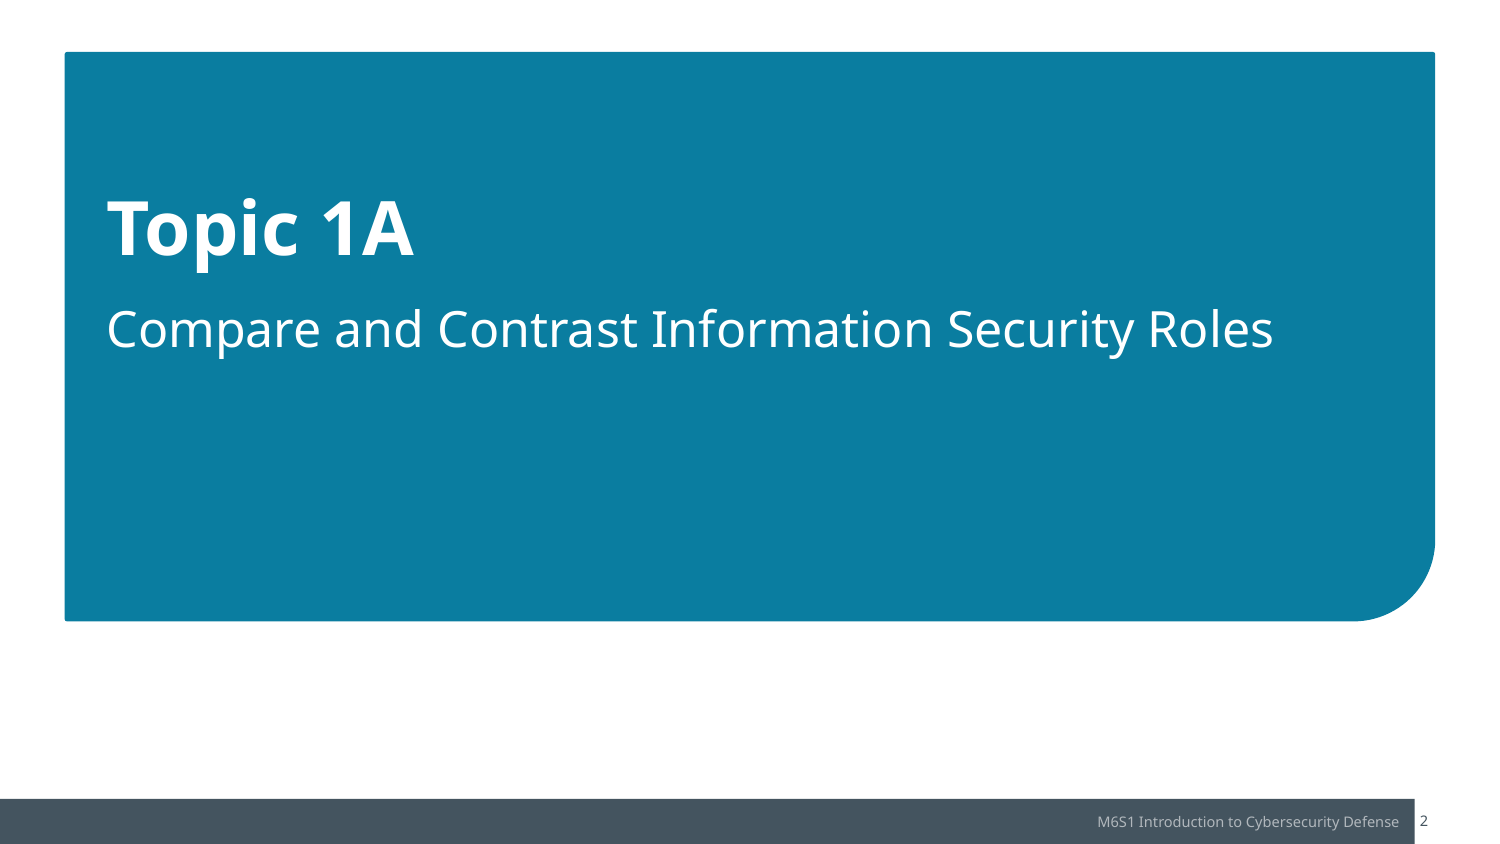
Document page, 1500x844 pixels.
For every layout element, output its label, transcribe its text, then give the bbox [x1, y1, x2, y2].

subtitle Topic 1A [106, 172, 1416, 253]
slide_number 2 [1415, 798, 1444, 844]
picture [197, 253, 208, 272]
title Compare and Contrast Information Security Roles [106, 289, 1416, 479]
text_box M6S1 Introduction to Cybersecurity Defense [0, 798, 1415, 844]
